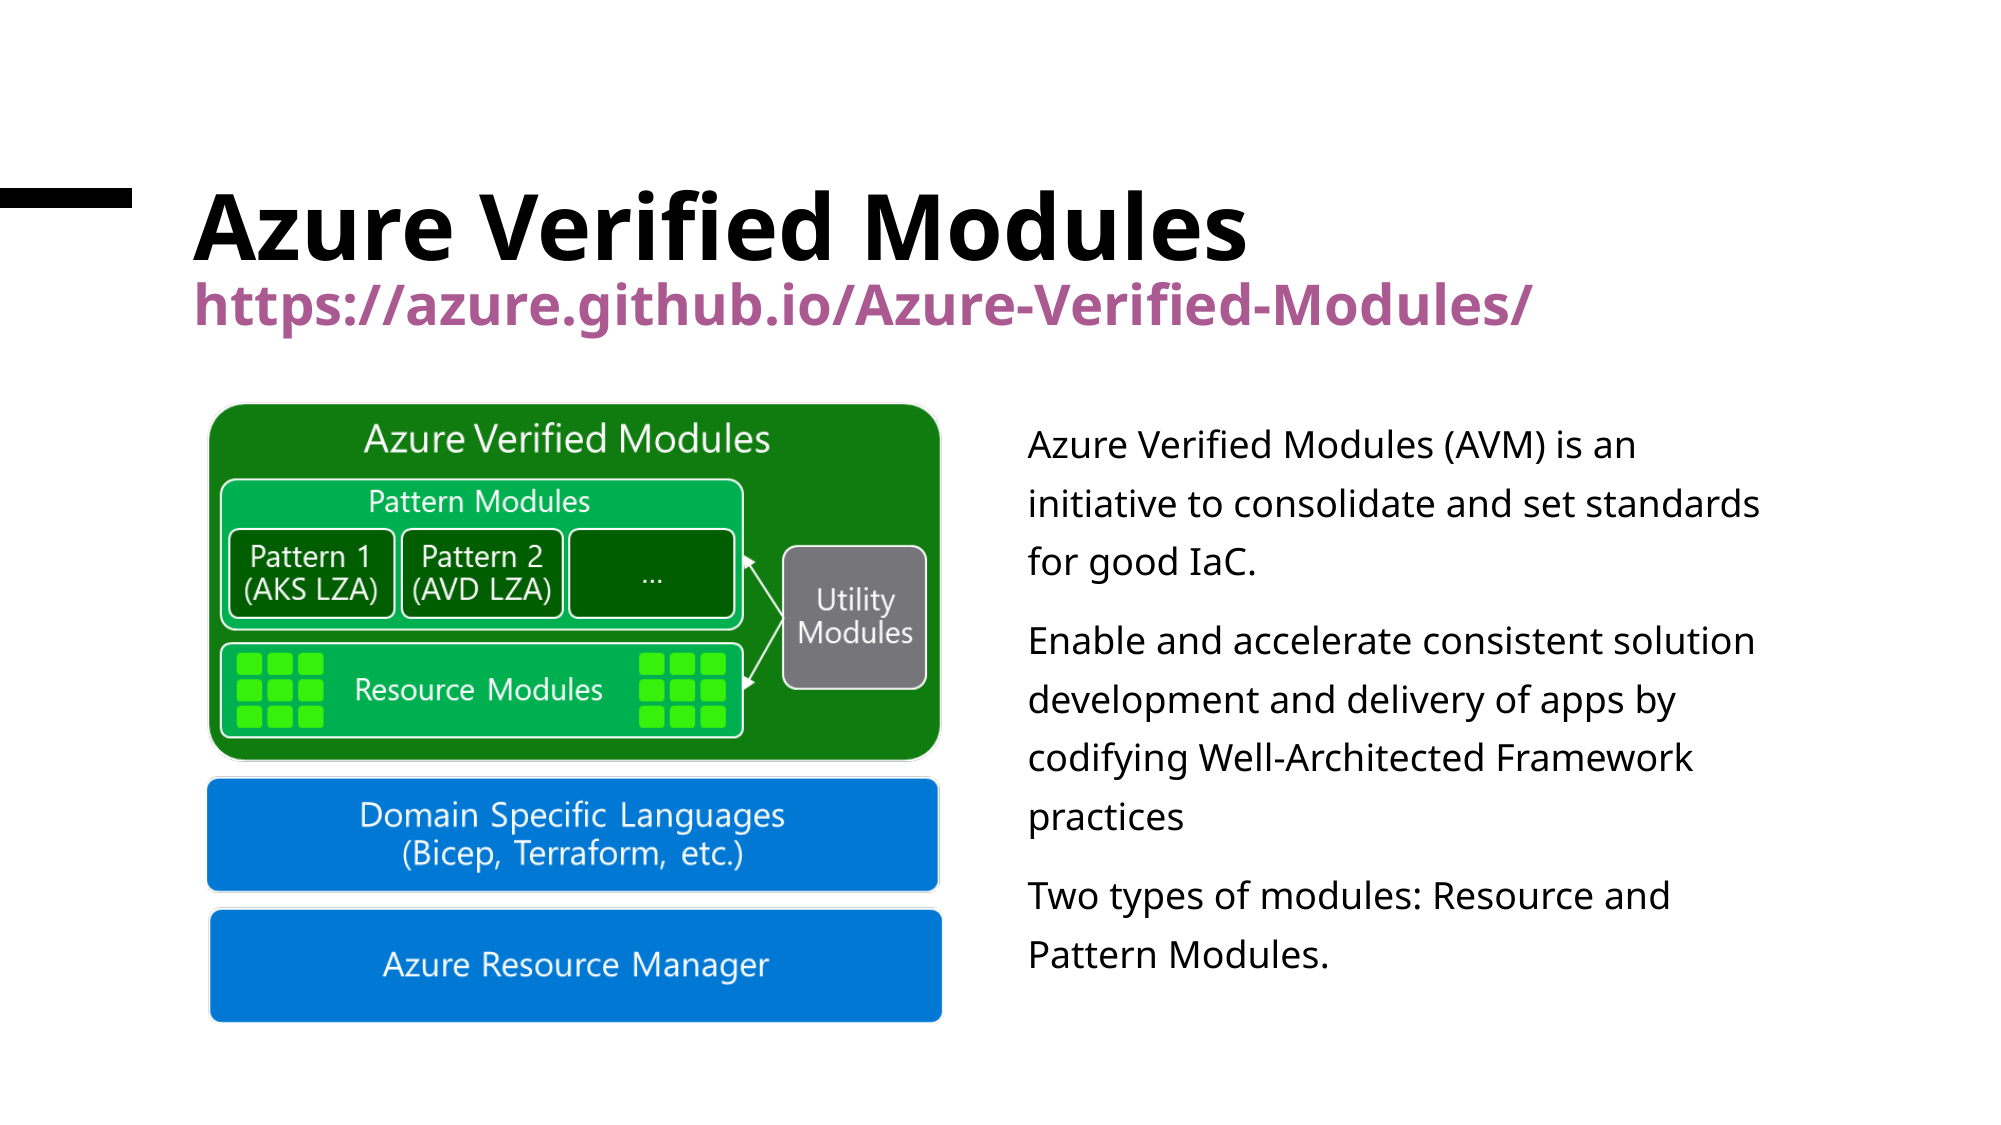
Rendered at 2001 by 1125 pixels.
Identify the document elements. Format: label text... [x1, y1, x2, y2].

list Azure Verified Modules (AVM) is an initiative to consolidate and set standards for good IaC. Enable and accelerate consistent solution development and delivery of apps by codifying Well-Architected Framework practices Two types of modules: Resource and Pattern Modules. [1012, 400, 1801, 1024]
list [205, 400, 944, 1024]
title Azure Verified Modules https://azure.github.io/Azure-Verified-Modules/ [178, 178, 1801, 391]
